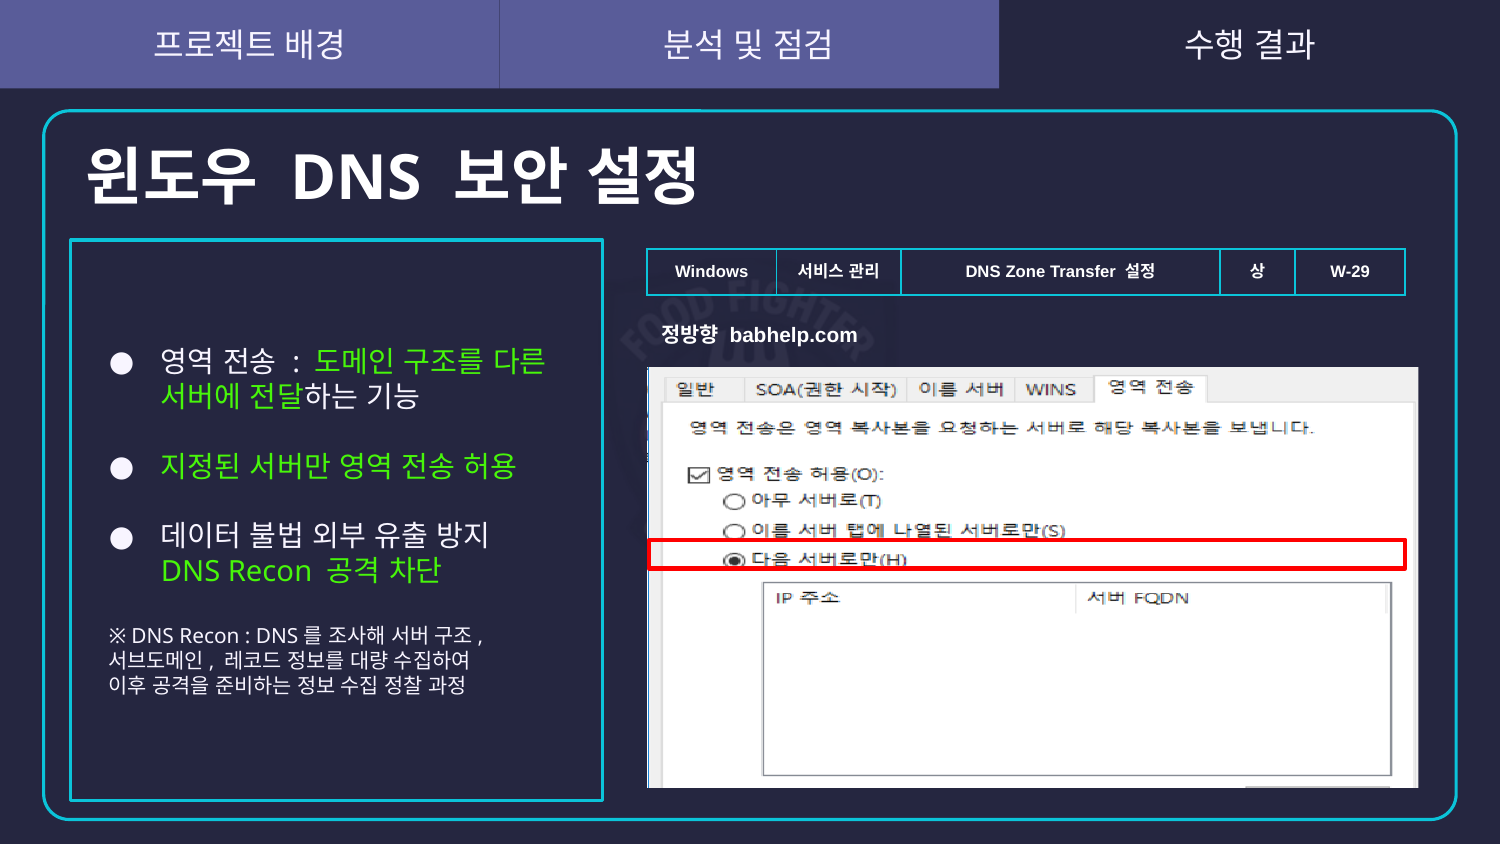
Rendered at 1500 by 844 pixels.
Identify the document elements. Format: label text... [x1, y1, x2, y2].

table_header 상 [1221, 250, 1294, 294]
table_header Windows [648, 250, 776, 294]
table_header W-29 [1296, 250, 1404, 294]
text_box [646, 367, 1419, 788]
table_header 서비스 관리 [777, 250, 900, 294]
text_box 정방향 babhelp.com [645, 313, 903, 354]
table_header DNS Zone Transfer 설정 [902, 250, 1219, 294]
title 윈도우 DNS 보안 설정 [70, 127, 1430, 222]
list 영역 전송 : 도메인 구조를 다른 서버에 전달하는 기능 지정된 서버만 영역 전송 허용 데이터 불법 외부 유출 방지 DNS Recon 공격 차단 ※ DNS Recon : DNS를 조사해 서버 구조, 서브도메인, 레코드 정보를 대량 수집하여 이후 공격을 준비하는 정보 수집 정찰 과정 [69, 238, 604, 802]
